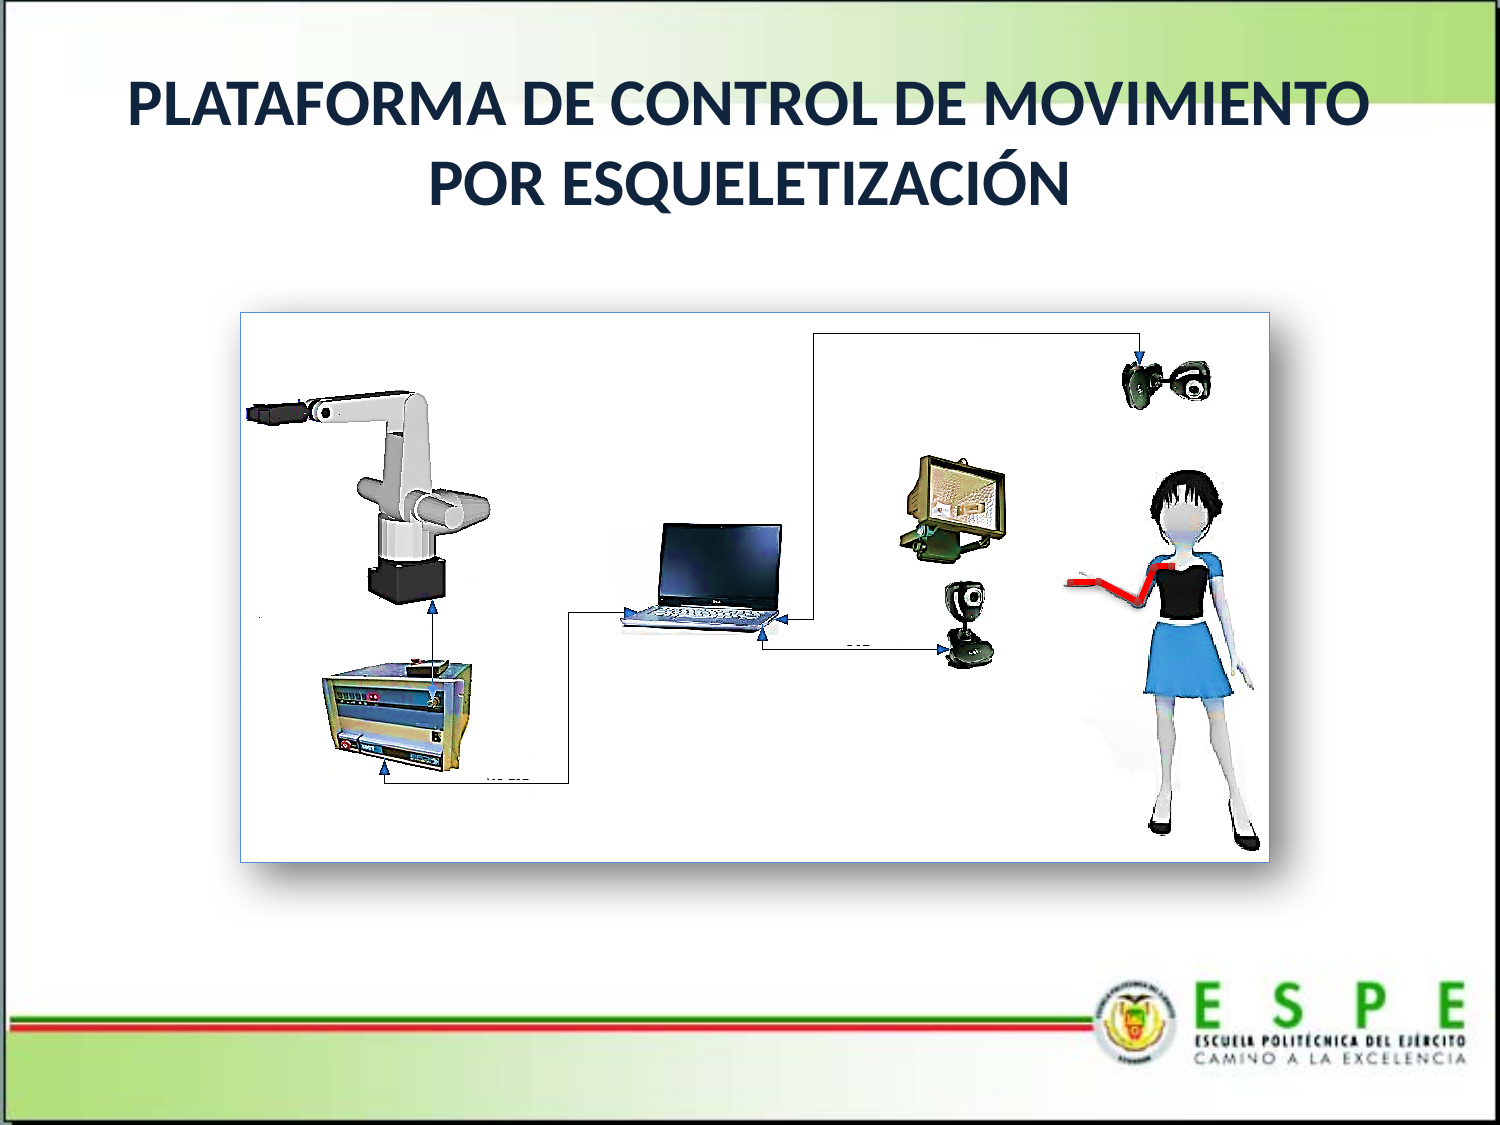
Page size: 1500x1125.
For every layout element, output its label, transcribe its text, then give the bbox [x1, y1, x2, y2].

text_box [1139, 565, 1156, 603]
title PLATAFORMA DE CONTROL DE MOVIMIENTO POR ESQUELETIZACIÓN [75, 45, 1425, 233]
picture [0, 0, 1500, 1125]
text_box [1100, 581, 1140, 603]
